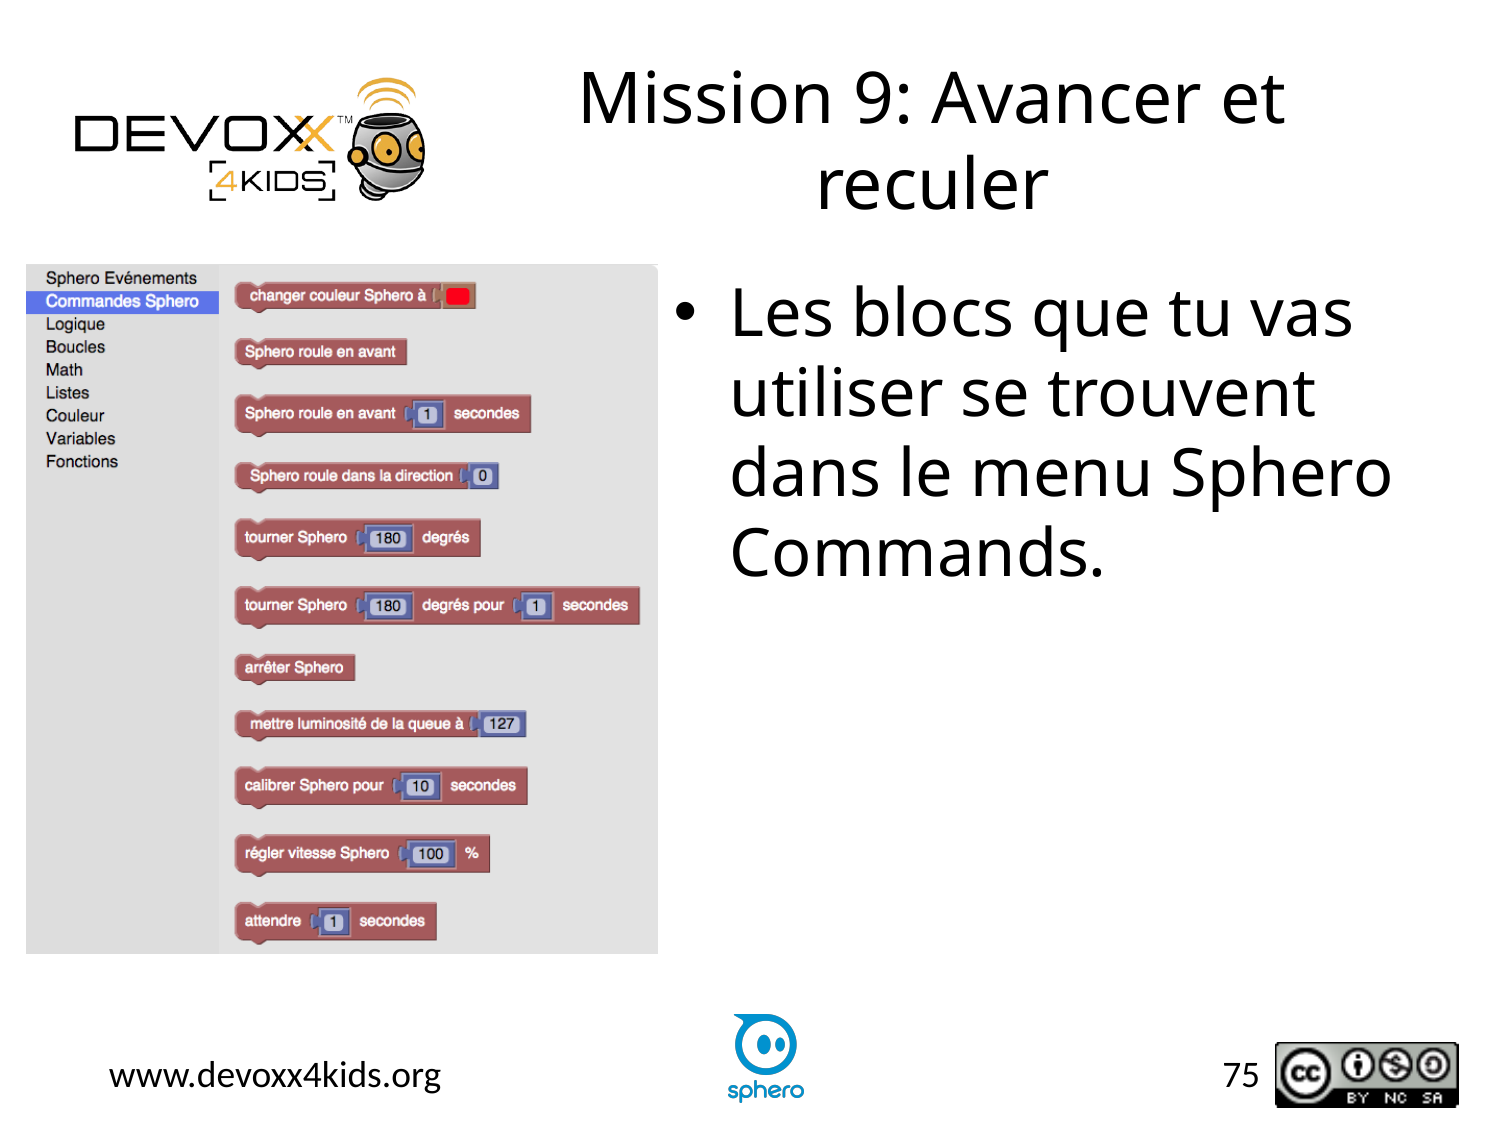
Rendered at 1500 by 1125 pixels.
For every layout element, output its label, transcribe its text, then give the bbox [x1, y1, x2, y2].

slide_number 75 [1074, 1042, 1275, 1103]
title Mission 9: Avancer et reculer [439, 45, 1425, 233]
picture [743, 1088, 749, 1095]
picture [728, 1014, 804, 1103]
picture [1275, 1042, 1459, 1108]
picture [75, 77, 425, 201]
picture [26, 262, 658, 954]
picture [743, 1021, 789, 1068]
picture [794, 1088, 801, 1095]
list Les blocs que tu vas utiliser se trouvent dans le menu Sphero Commands. [658, 262, 1425, 1005]
picture [728, 1096, 739, 1103]
